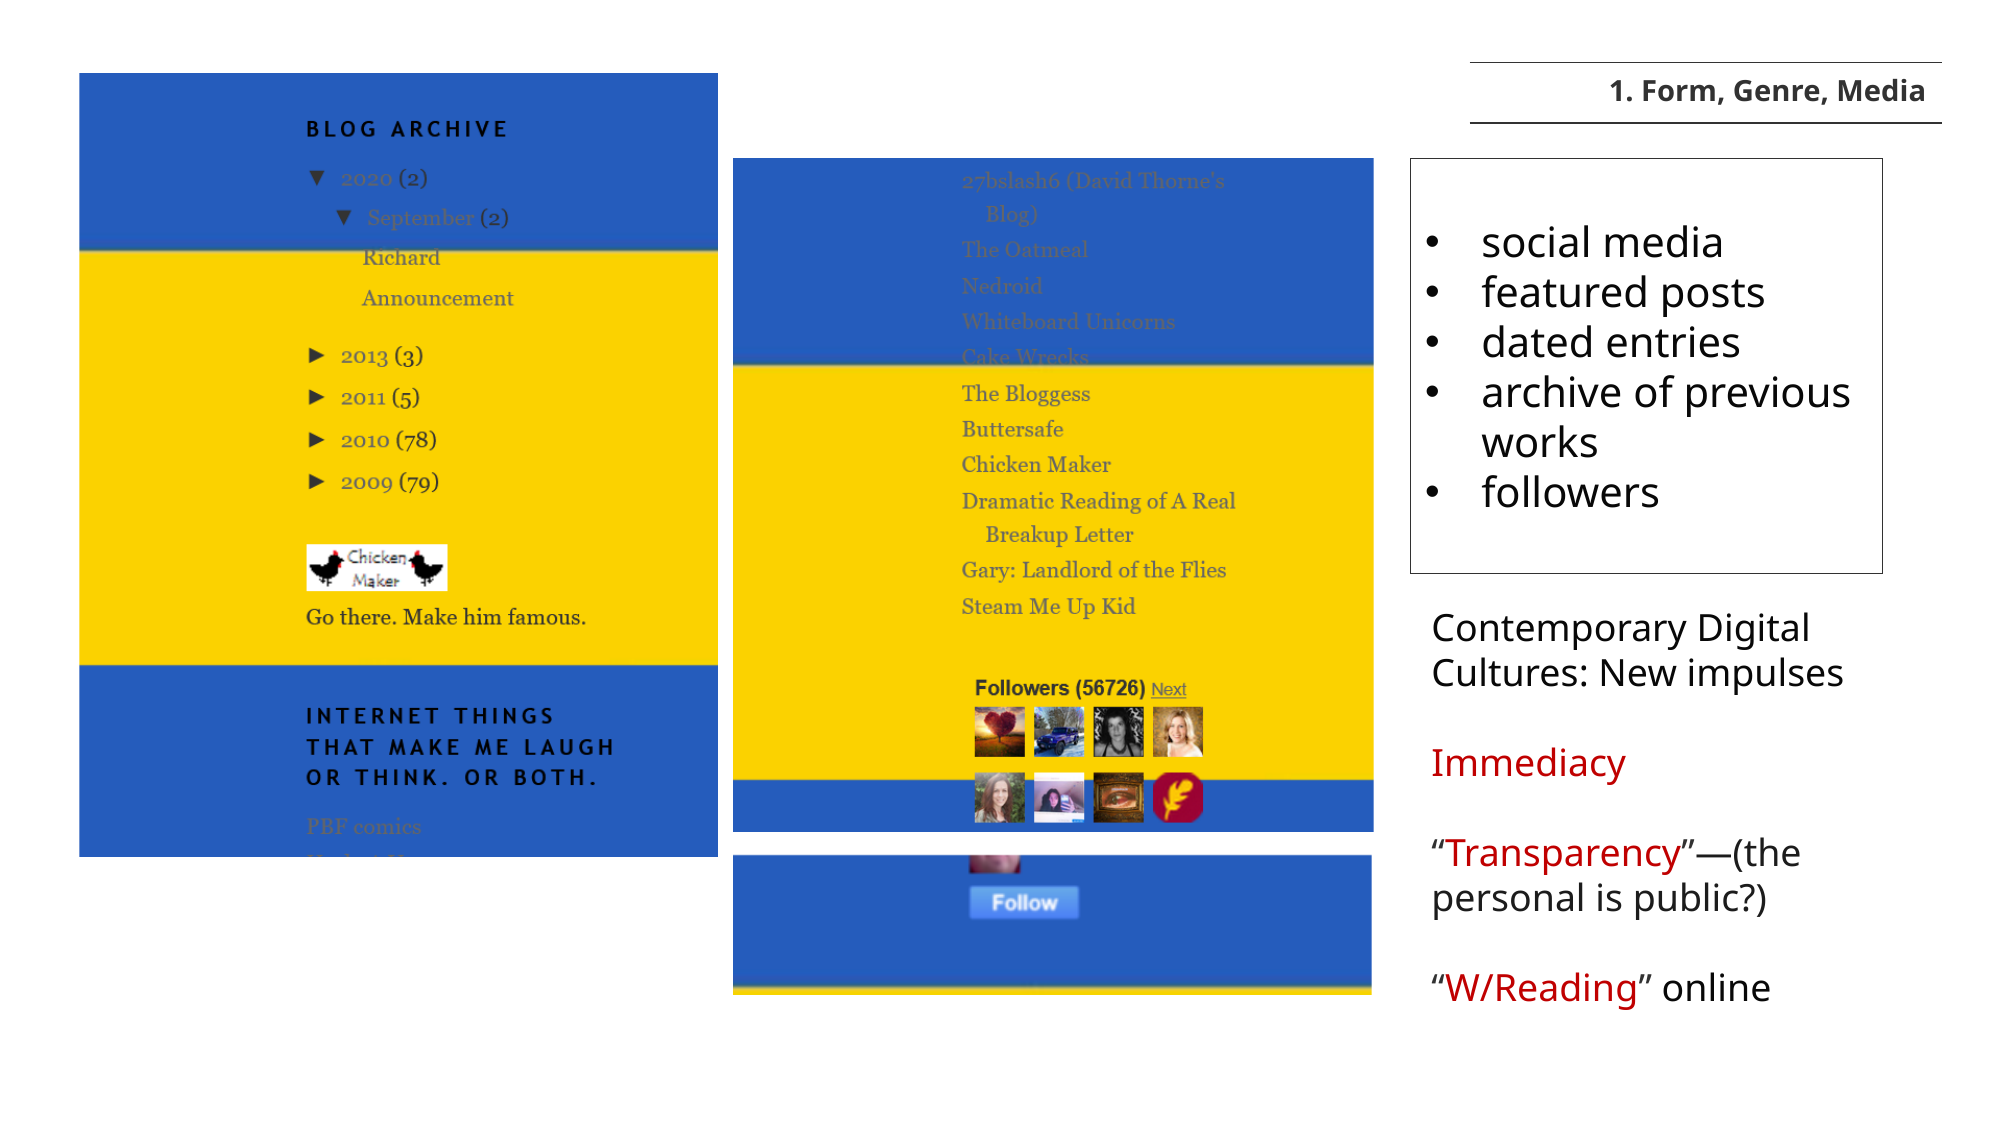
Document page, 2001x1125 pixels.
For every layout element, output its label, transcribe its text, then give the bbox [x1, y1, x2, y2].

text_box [79, 73, 719, 857]
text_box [733, 849, 1372, 995]
picture [117, 389, 872, 1052]
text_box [733, 158, 1374, 832]
text_box social media featured posts dated entries archive of previous works followers [1410, 158, 1883, 574]
text_box Contemporary Digital Cultures: New impulses Immediacy “Transparency”—(the personal is public?) “W/Reading” online [1416, 596, 1889, 1017]
table_header 1. Form, Genre, Media [1470, 63, 1942, 122]
